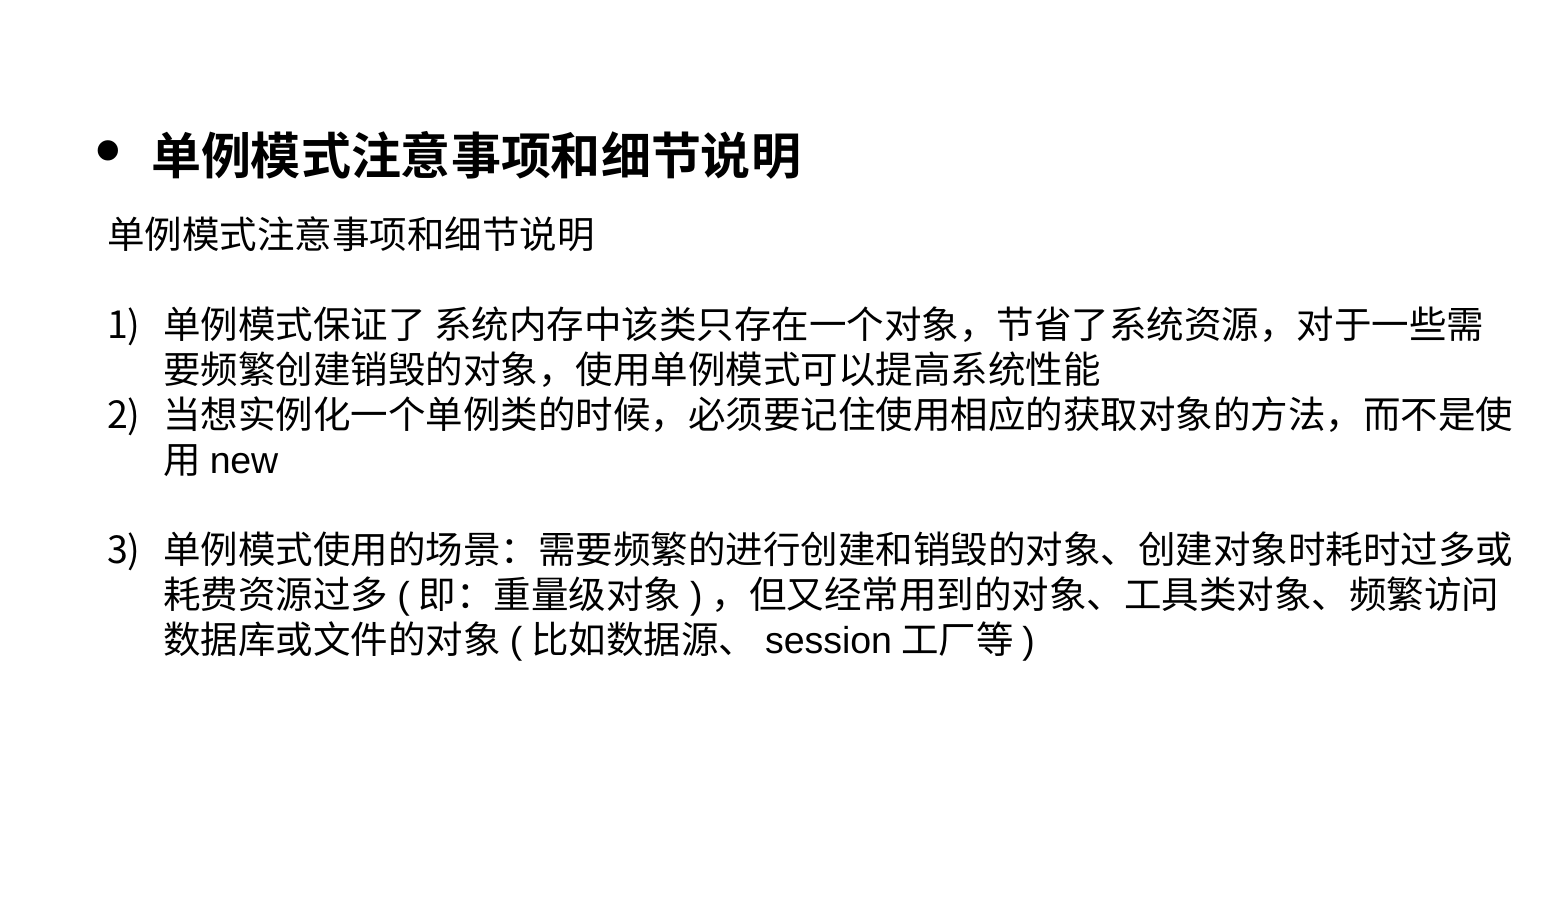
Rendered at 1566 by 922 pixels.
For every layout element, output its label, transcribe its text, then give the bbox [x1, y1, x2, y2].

text_box 单例模式注意事项和细节说明 [79, 123, 1325, 193]
text_box 单例模式注意事项和细节说明 单例模式保证了 系统内存中该类只存在一个对象，节省了系统资源，对于一些需要频繁创建销毁的对象，使用单例模式可以提高系统性能 当想实例化一个单例类的时候，必须要记住使用相应的获取对象的方法，而不是使用new 单例模式使用的场景：需要频繁的进行创建和销毁的对象、创建对象时耗时过多或耗费资源过多(即：重量级对象)，但又经常用到的对象、工具类对象、频繁访问数据库或文件的对象(比如数据源、session工厂等) [92, 204, 1535, 669]
